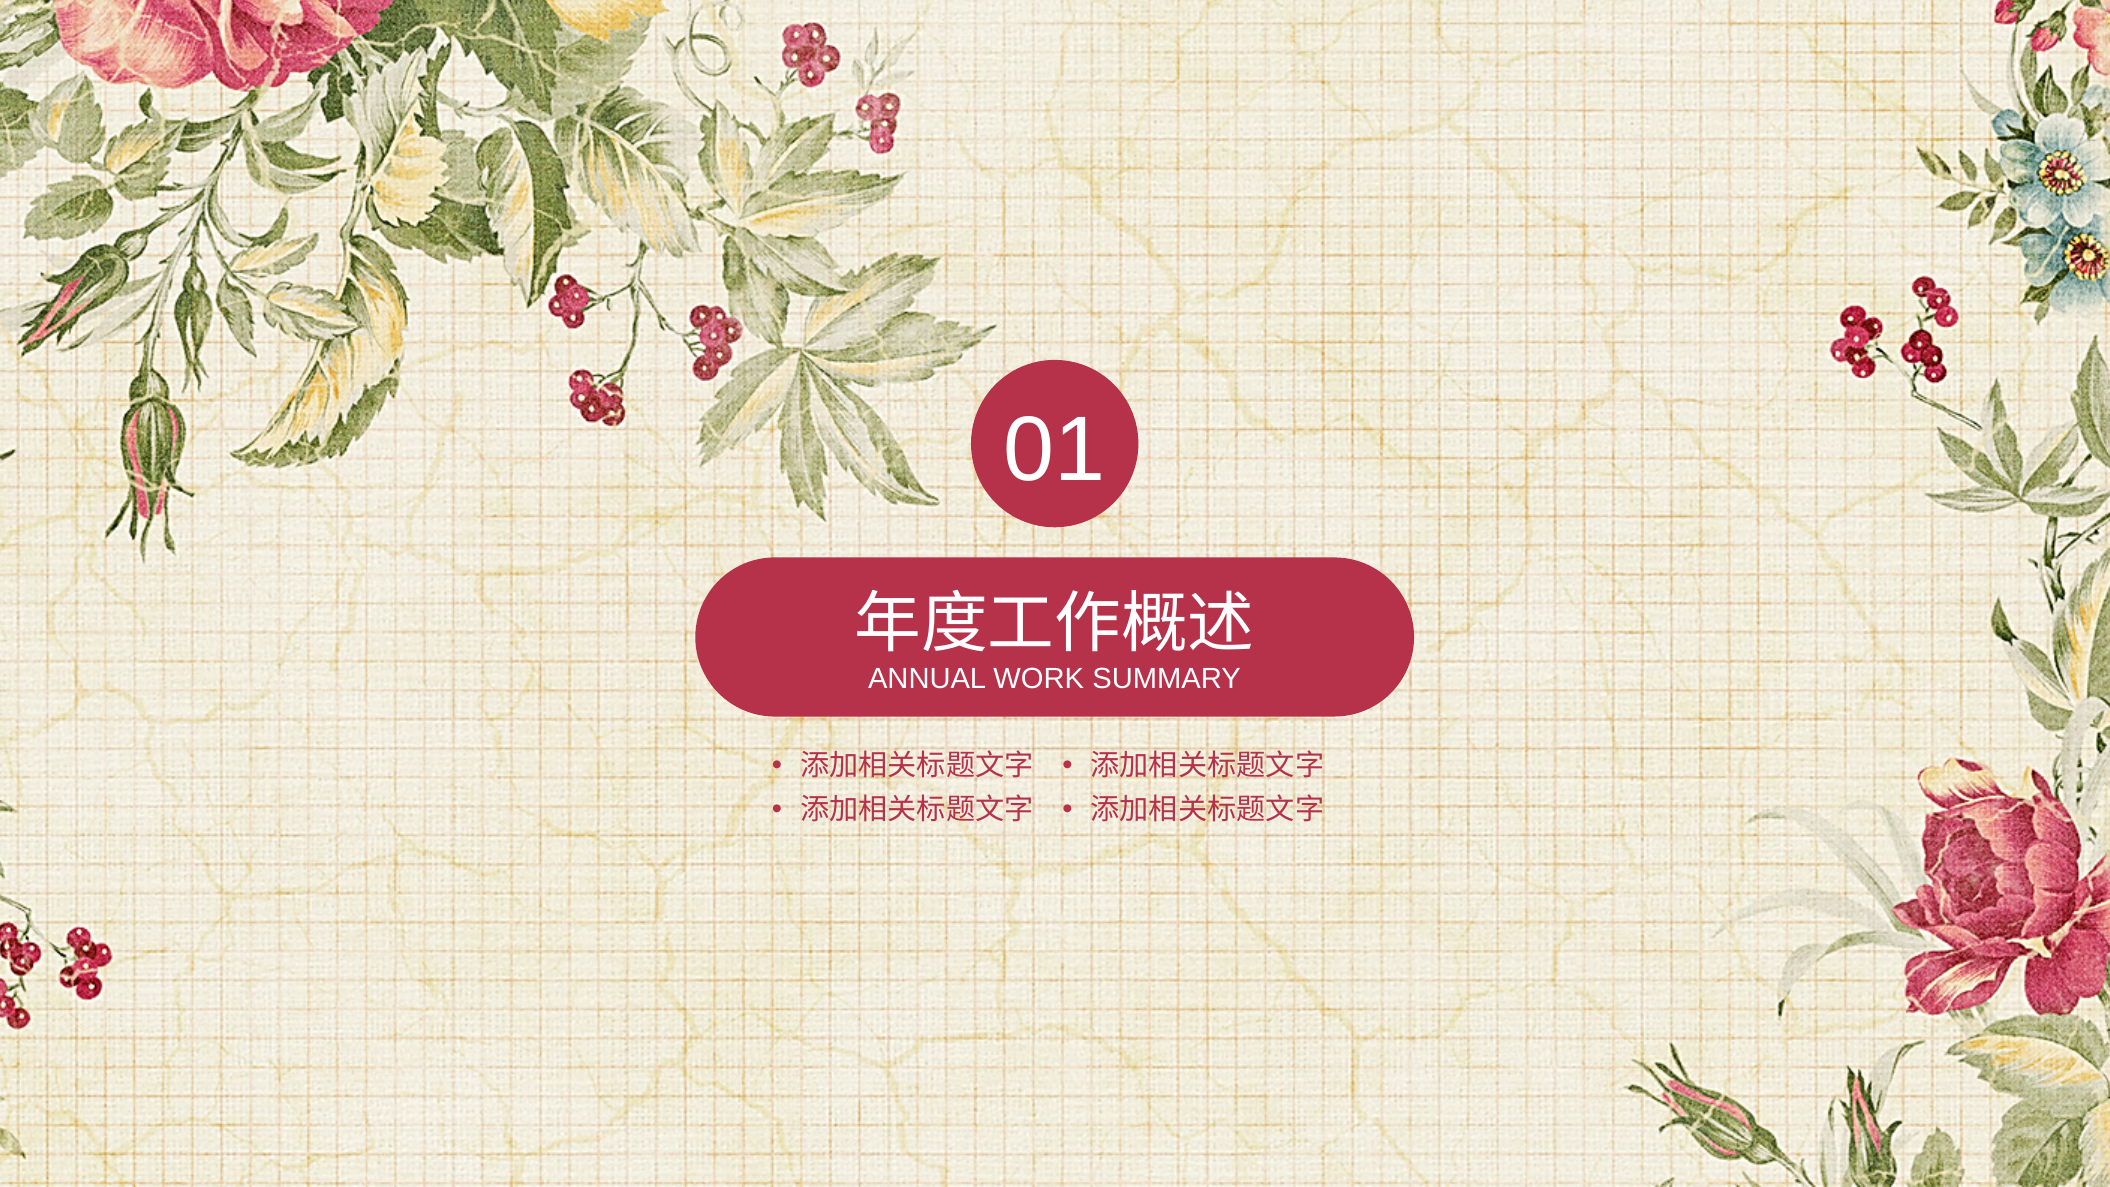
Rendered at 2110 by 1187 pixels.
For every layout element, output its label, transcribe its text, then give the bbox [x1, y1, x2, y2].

text_box 添加相关标题文字 [1062, 790, 1325, 826]
text_box 01 [969, 358, 1140, 529]
text_box 添加相关标题文字 [771, 790, 1034, 826]
text_box [0, 0, 2110, 1187]
text_box 添加相关标题文字 [771, 746, 1034, 782]
text_box [694, 556, 1416, 718]
text_box 添加相关标题文字 [1062, 746, 1325, 782]
